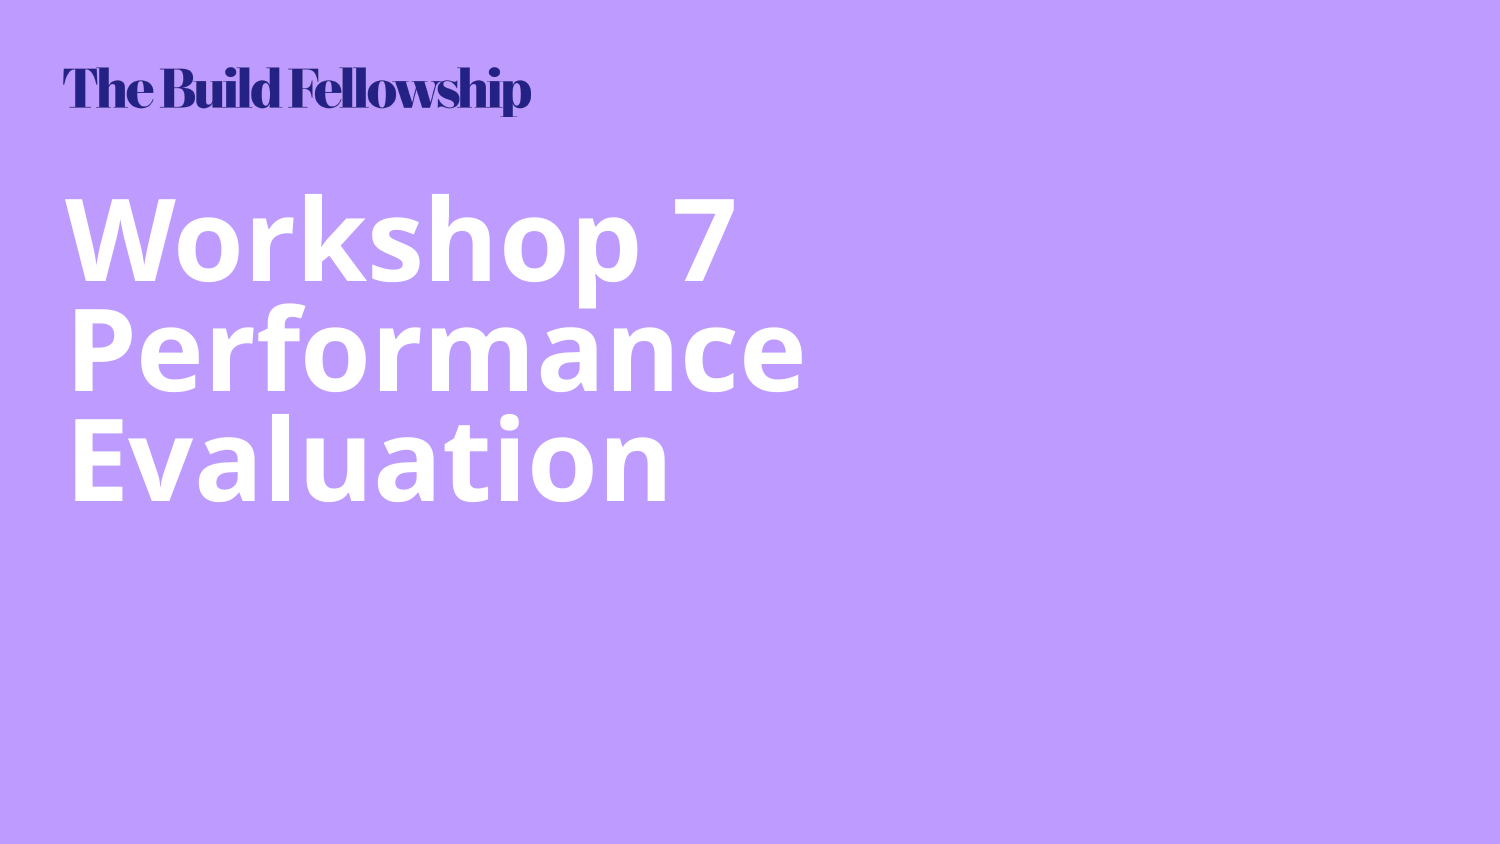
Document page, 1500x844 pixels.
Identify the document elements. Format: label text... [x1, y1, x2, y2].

picture [63, 67, 531, 117]
title Workshop 7 Performance Evaluation [64, 193, 1029, 654]
